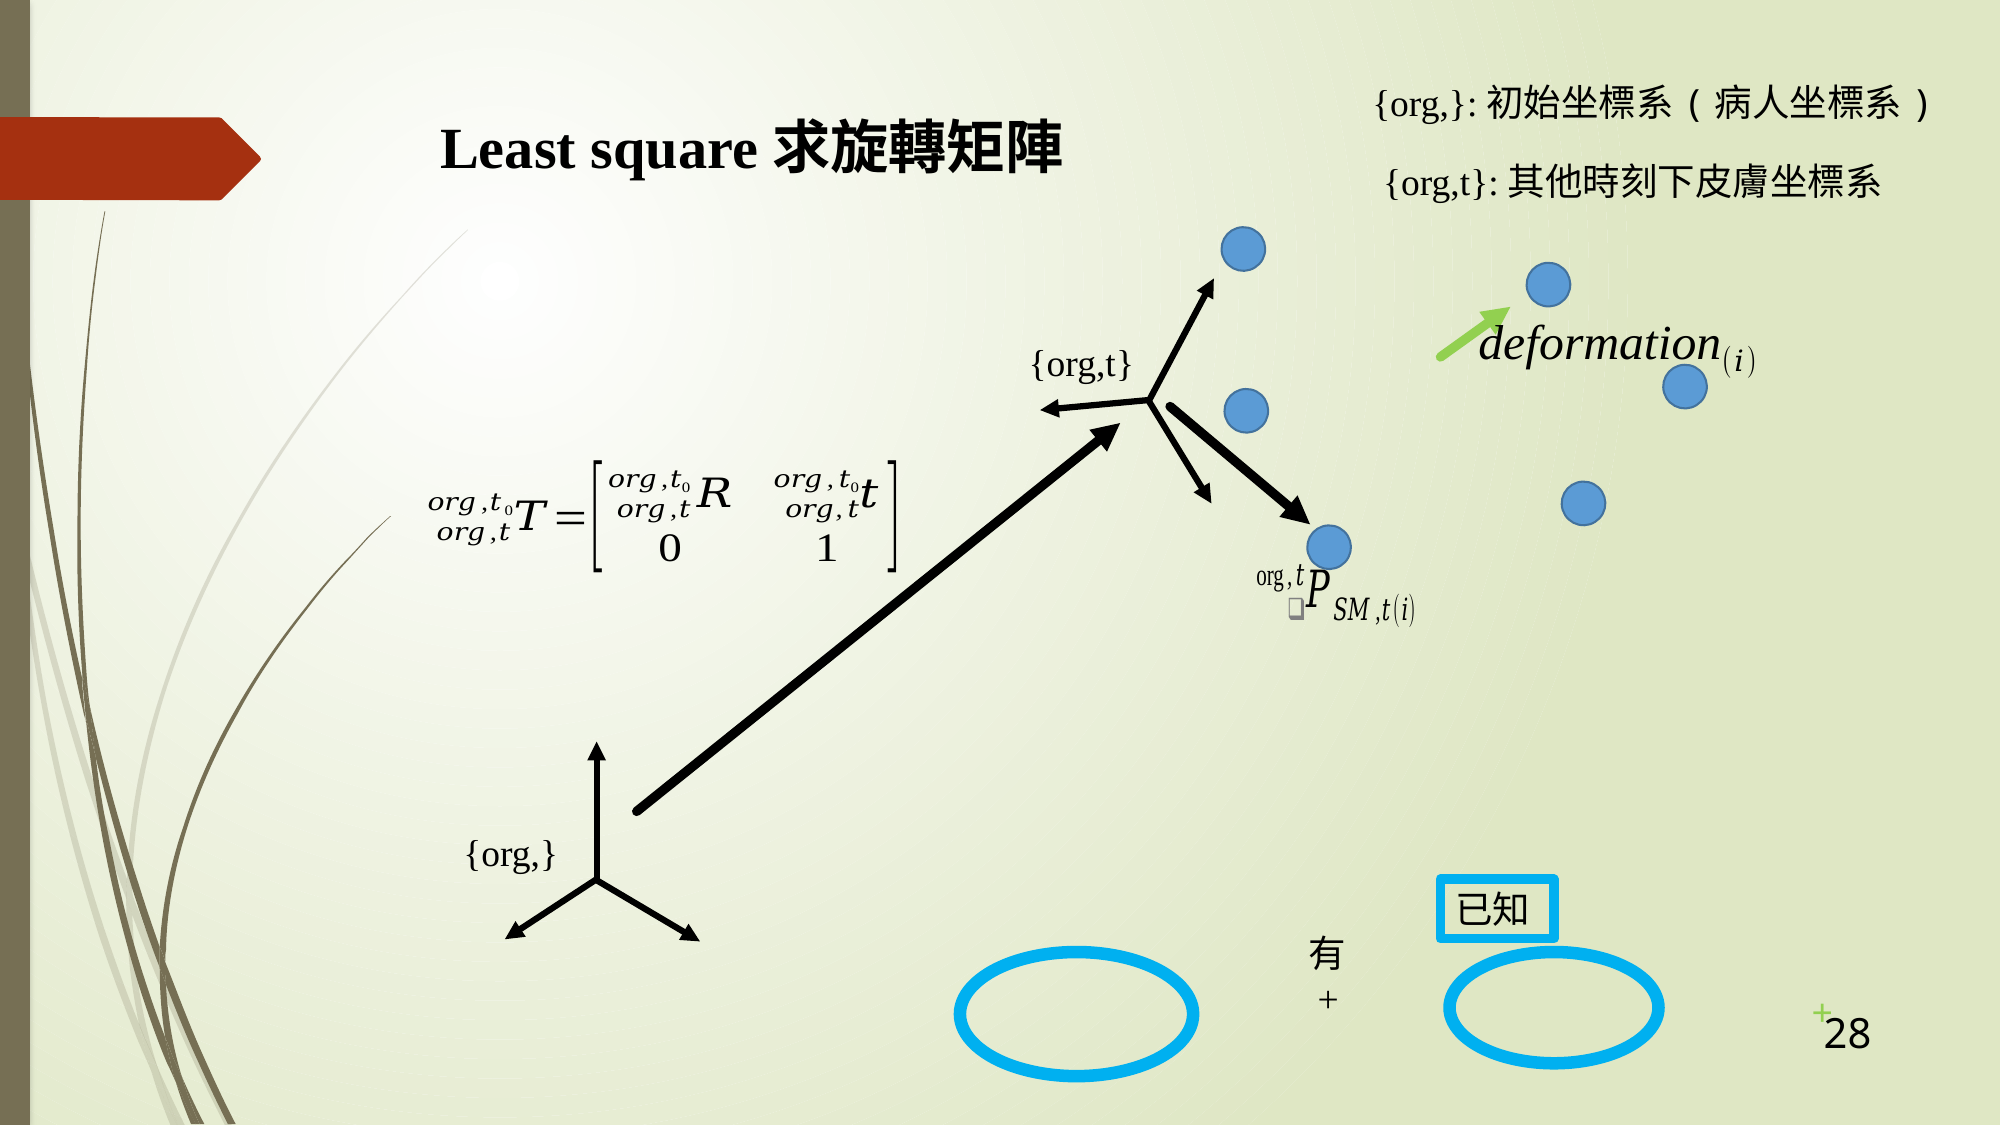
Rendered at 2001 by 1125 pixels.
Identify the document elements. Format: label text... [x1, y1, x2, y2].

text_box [1221, 226, 1707, 570]
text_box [636, 422, 1121, 812]
text_box {org,t}:其他時刻下皮膚坐標系 [1368, 150, 2000, 211]
text_box [1448, 950, 1660, 1065]
text_box [958, 950, 1195, 1078]
text_box 已知 [1440, 879, 1554, 939]
text_box {org,t} [1014, 331, 1069, 392]
title Least square求旋轉矩陣 [425, 102, 1112, 214]
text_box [1074, 269, 1216, 470]
slide_number 28 [1758, 1005, 1887, 1066]
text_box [504, 741, 701, 942]
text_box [1169, 406, 1311, 525]
